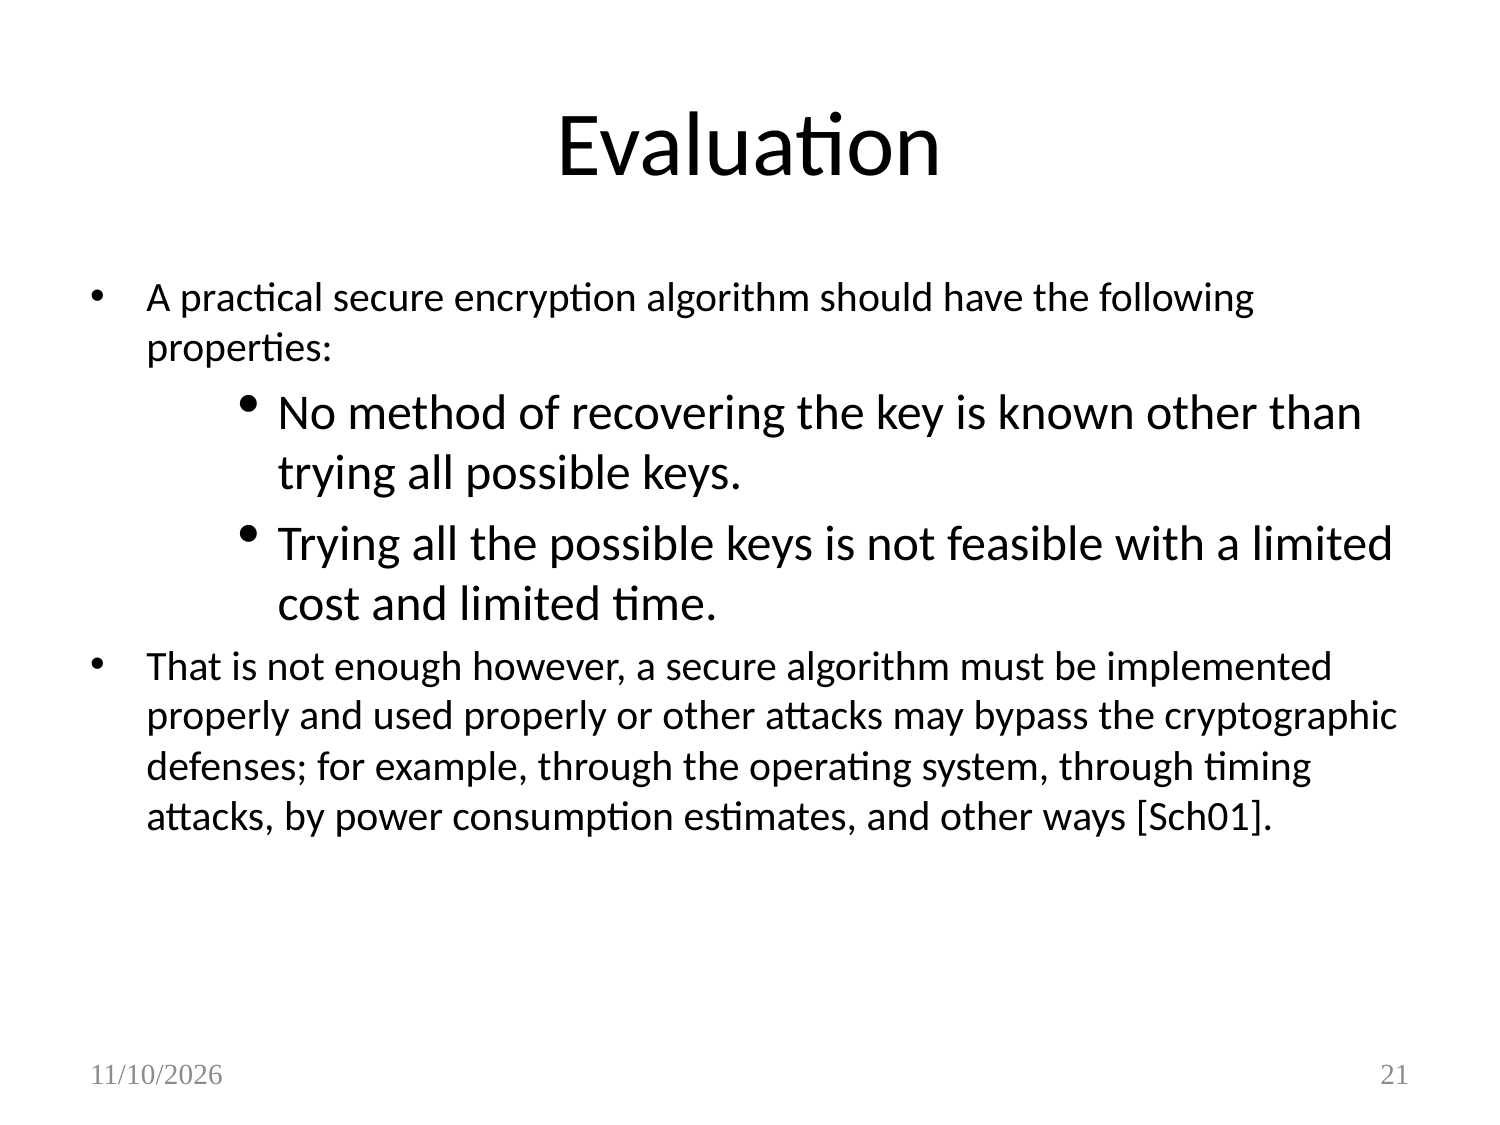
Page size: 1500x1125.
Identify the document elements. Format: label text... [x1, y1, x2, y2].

title Evaluation [75, 45, 1425, 233]
slide_number 21 [1074, 1042, 1425, 1103]
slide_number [75, 1042, 425, 1103]
list A practical secure encryption algorithm should have the following properties: No method of recovering the key is known other than trying all possible keys. Trying all the possible keys is not feasible with a limited cost and limited time. That is not enough however, a secure algorithm must be implemented properly and used properly or other attacks may bypass the cryptographic defenses; for example, through the operating system, through timing attacks, by power consumption estimates, and other ways [Sch01]. [75, 262, 1425, 1005]
